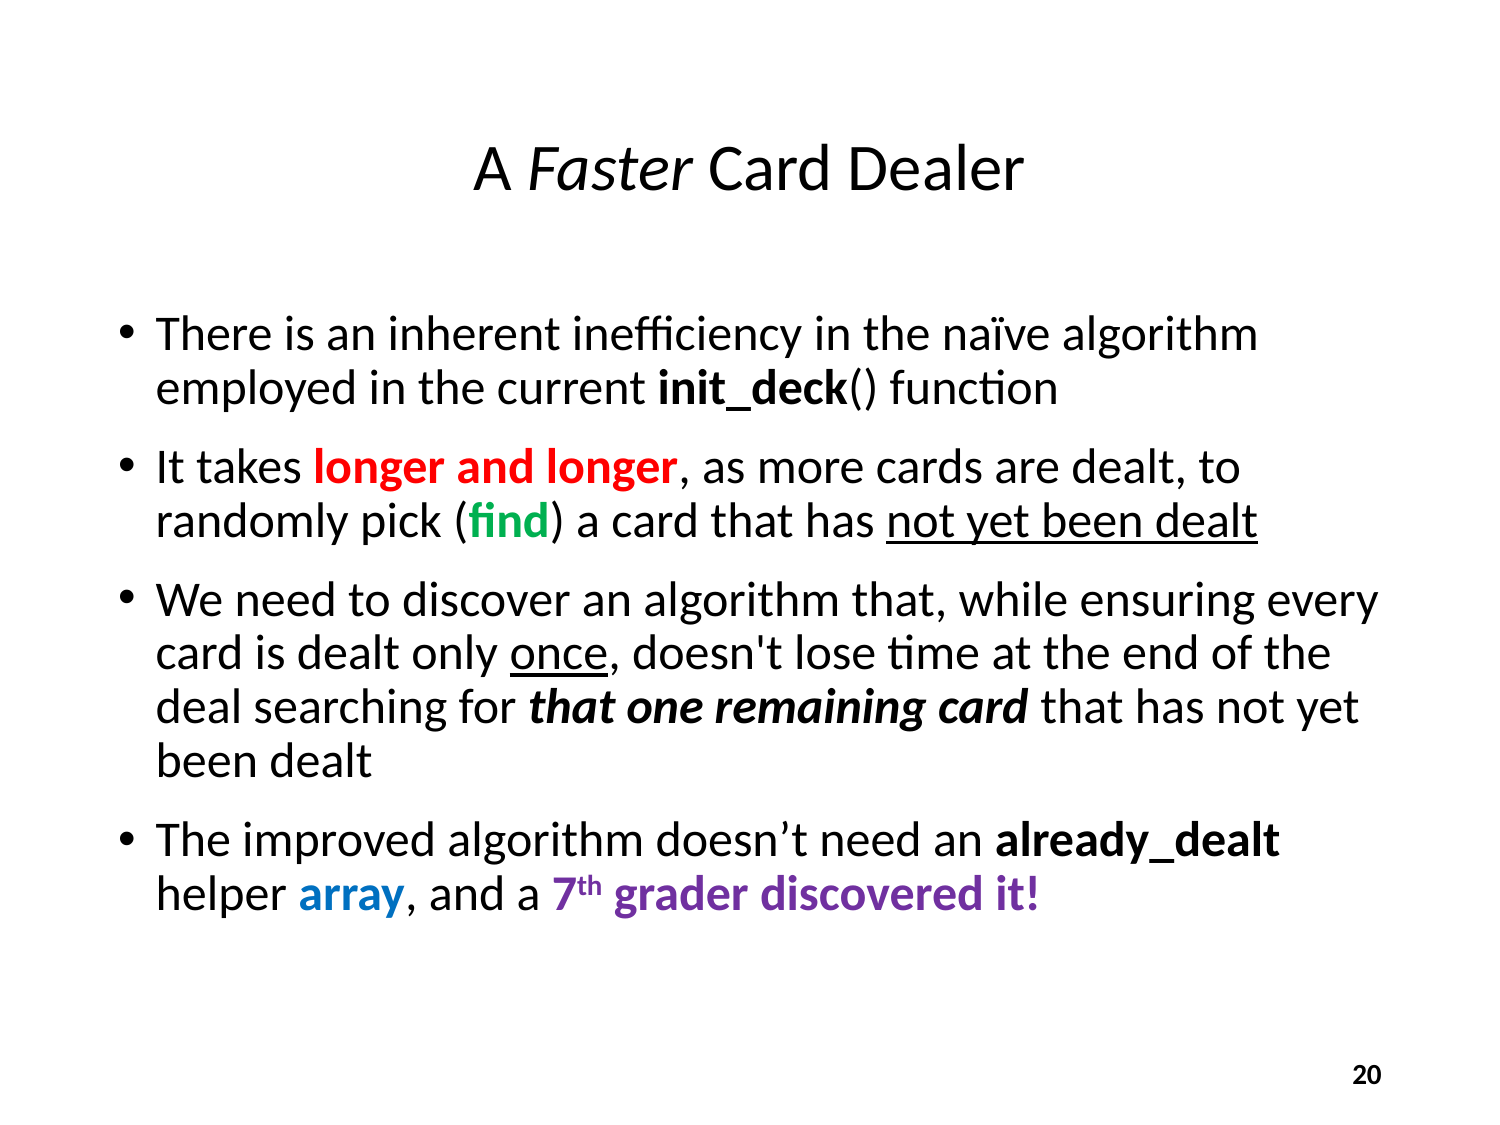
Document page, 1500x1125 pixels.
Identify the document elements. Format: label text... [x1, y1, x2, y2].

list There is an inherent inefficiency in the naïve algorithm employed in the current init_deck() function It takes longer and longer, as more cards are dealt, to randomly pick (find) a card that has not yet been dealt We need to discover an algorithm that, while ensuring every card is dealt only once, doesn't lose time at the end of the deal searching for that one remaining card that has not yet been dealt The improved algorithm doesn’t need an already_dealt helper array, and a 7th grader discovered it! [103, 299, 1397, 1014]
title A Faster Card Dealer [103, 59, 1397, 278]
slide_number 20 [1059, 1042, 1397, 1103]
